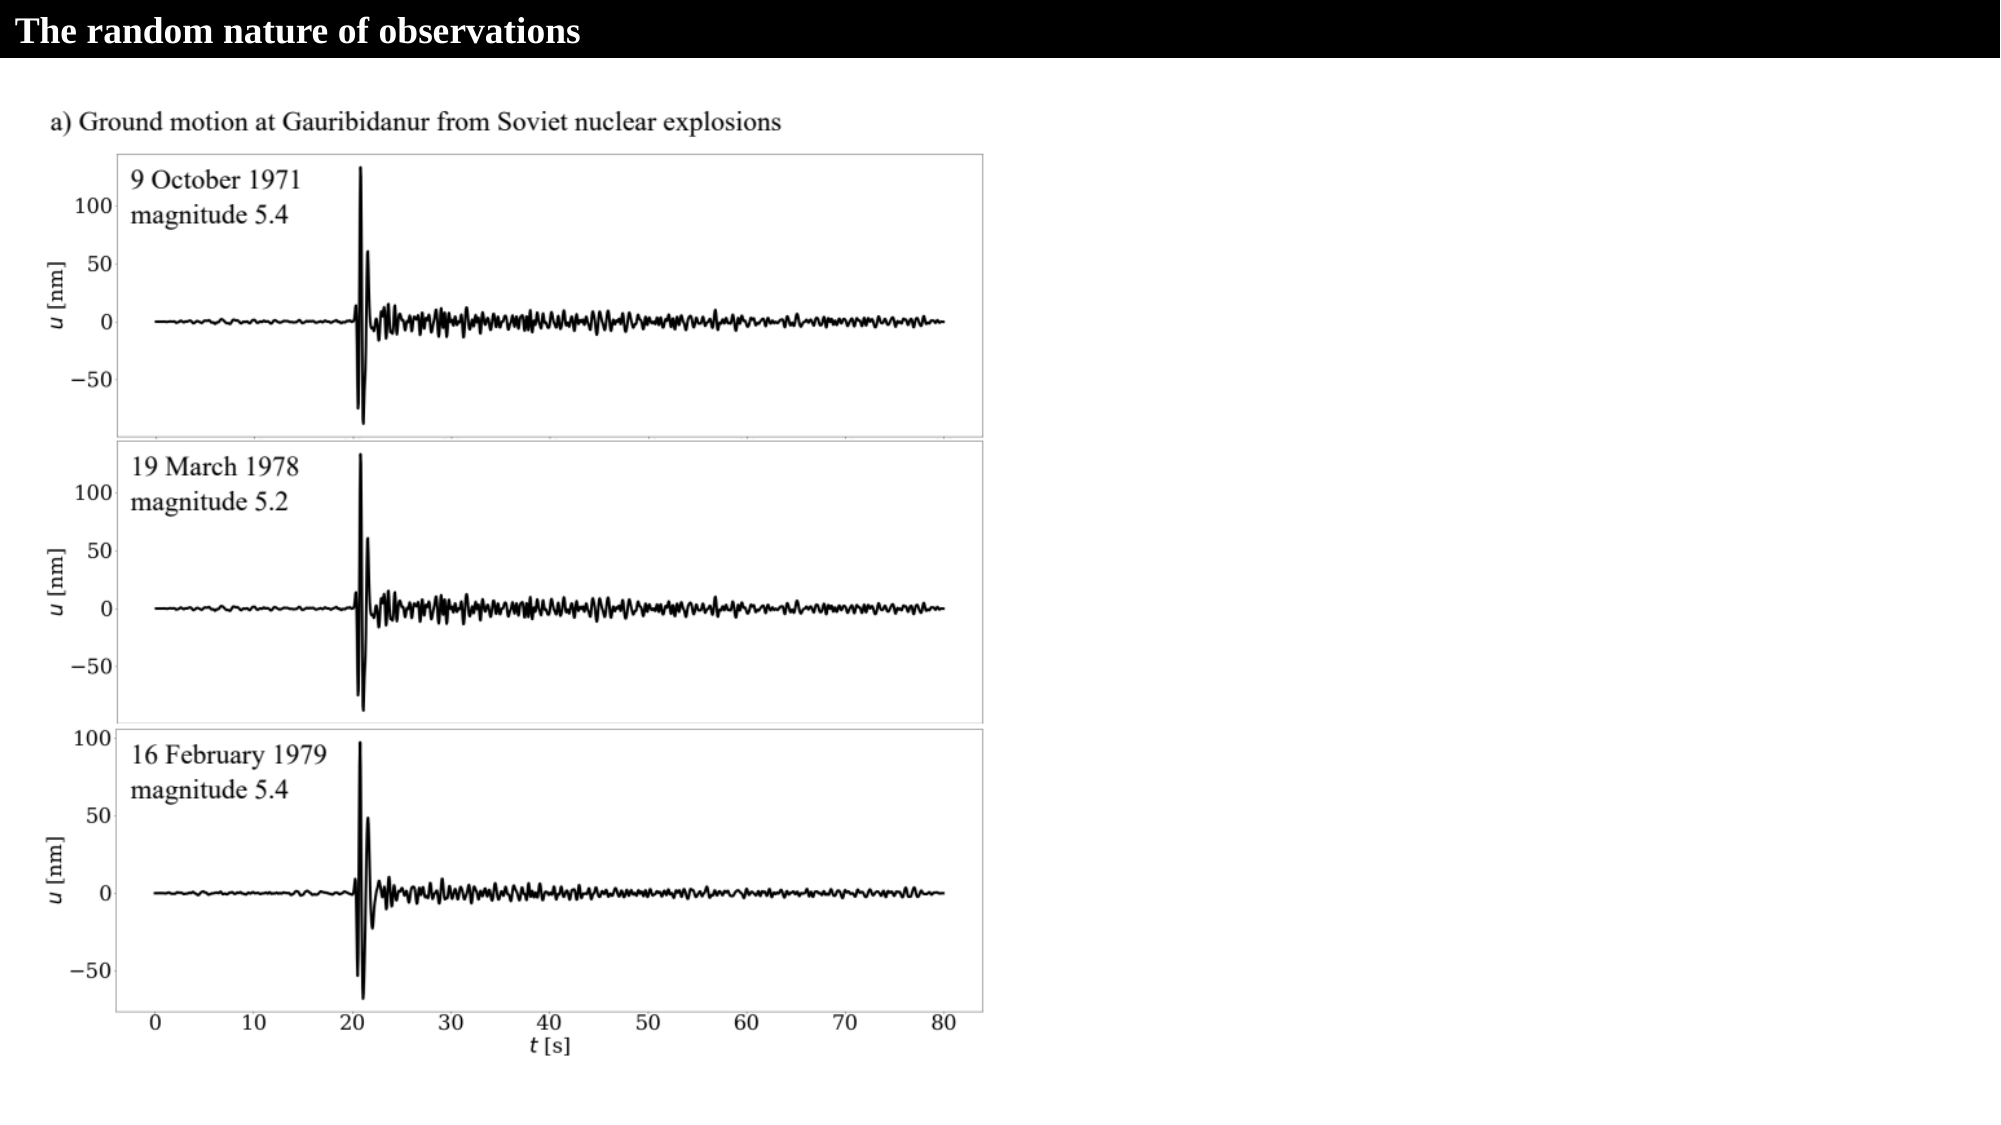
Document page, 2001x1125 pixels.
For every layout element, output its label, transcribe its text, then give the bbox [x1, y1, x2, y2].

picture [16, 97, 1019, 1062]
text_box The random nature of observations [0, 0, 2000, 58]
